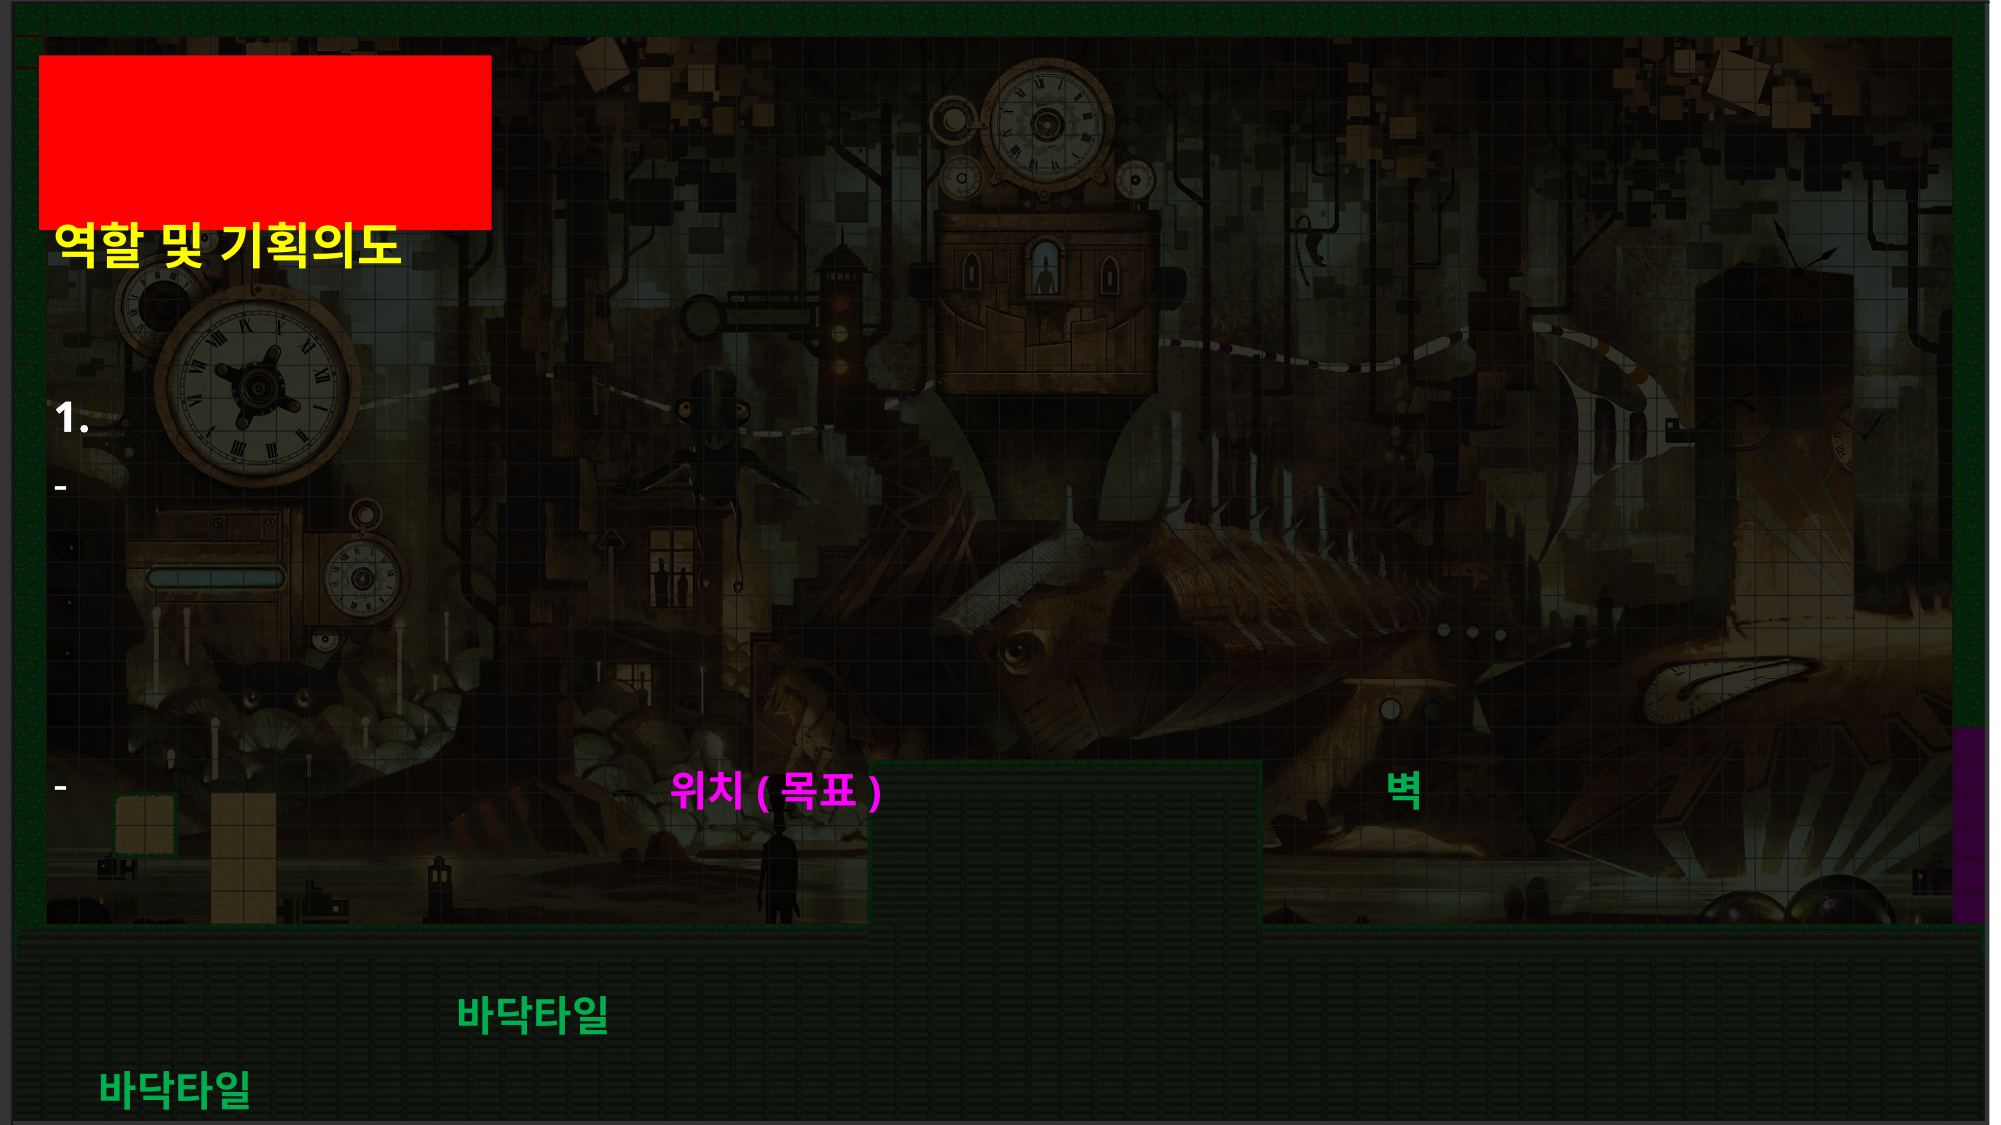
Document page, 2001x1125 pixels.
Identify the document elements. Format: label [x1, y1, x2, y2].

picture [10, 0, 1990, 1125]
text_box [0, 0, 10, 1125]
